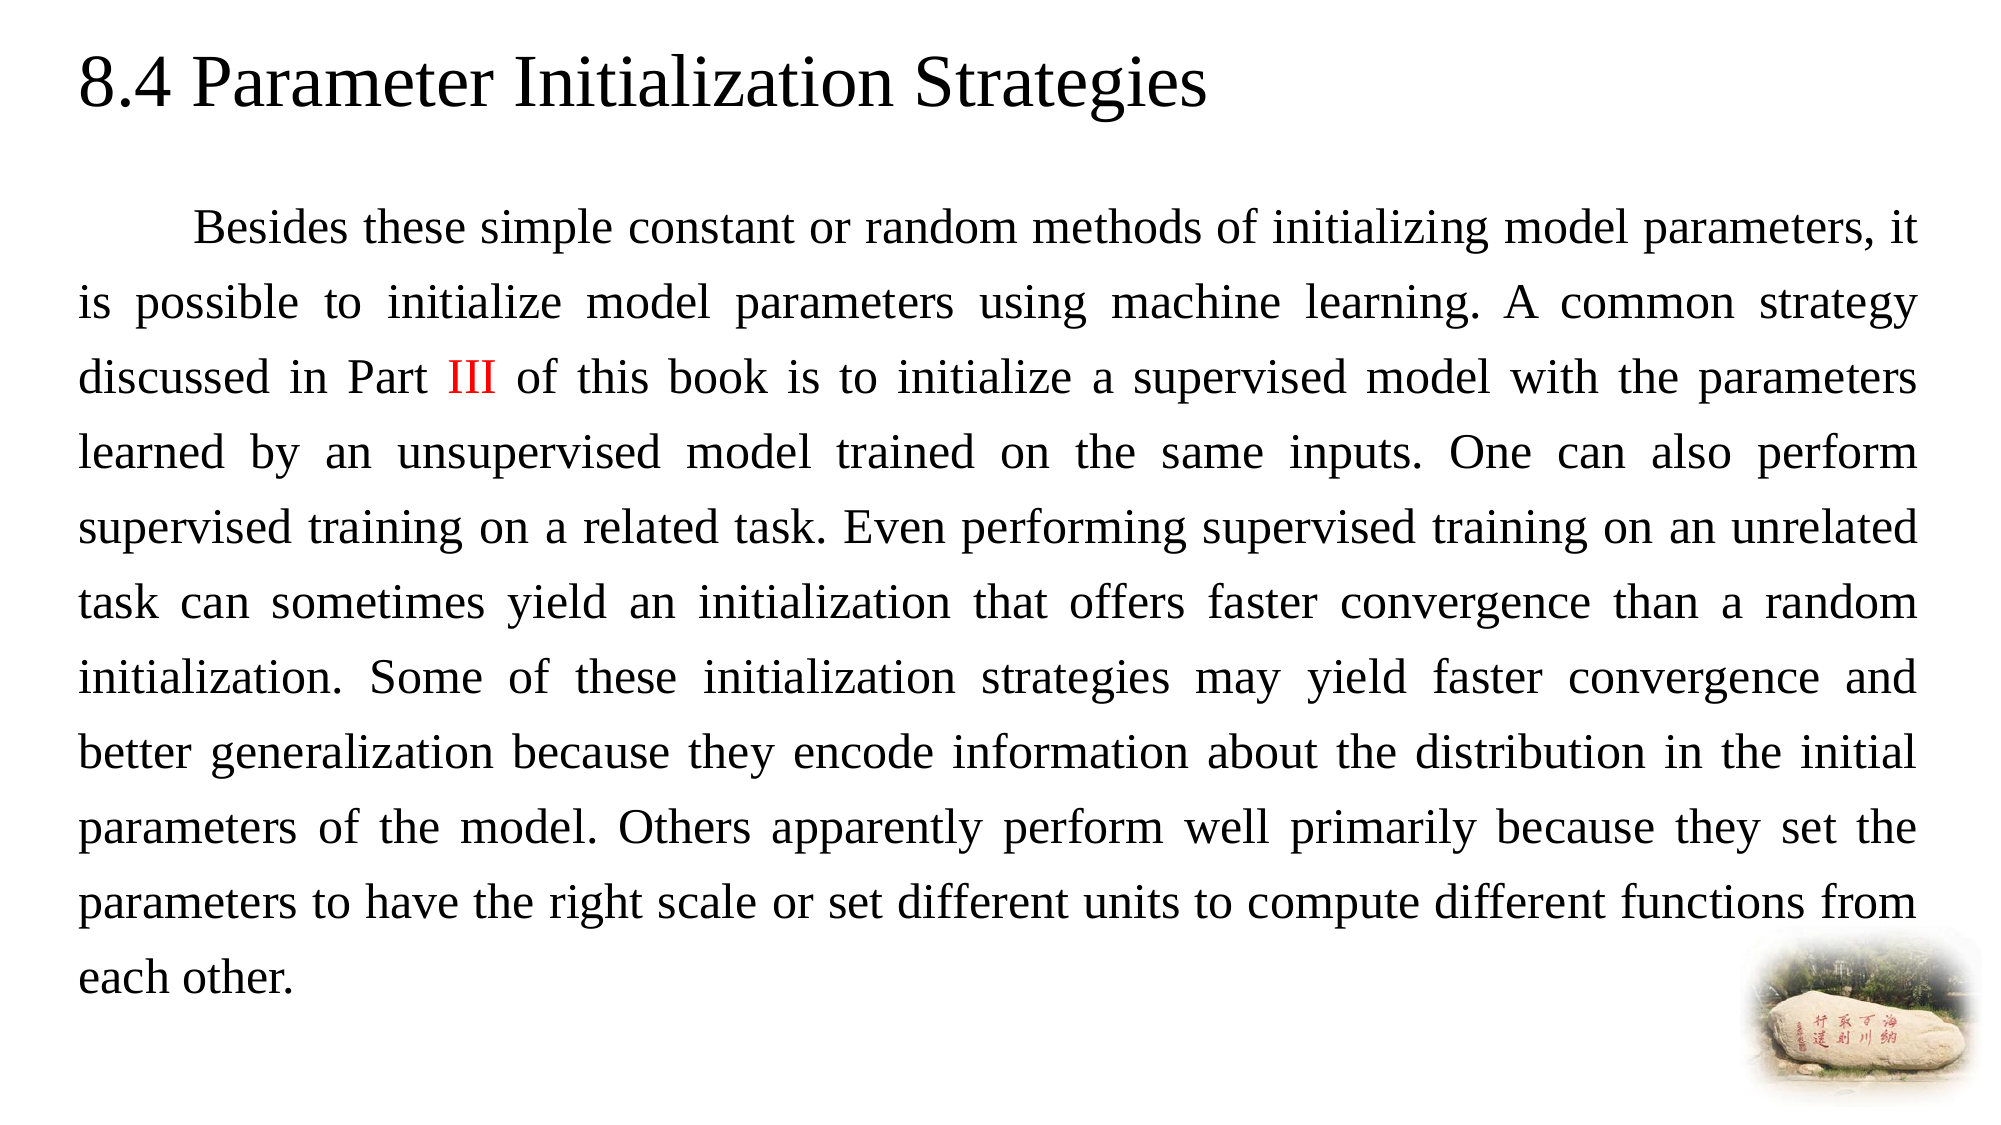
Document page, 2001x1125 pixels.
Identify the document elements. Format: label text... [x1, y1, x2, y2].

list Besides these simple constant or random methods of initializing model parameters, it is possible to initialize model parameters using machine learning. A common strategy discussed in Part III of this book is to initialize a supervised model with the parameters learned by an unsupervised model trained on the same inputs. One can also perform supervised training on a related task. Even performing supervised training on an unrelated task can sometimes yield an initialization that offers faster convergence than a random initialization. Some of these initialization strategies may yield faster convergence and better generalization because they encode information about the distribution in the initial parameters of the model. Others apparently perform well primarily because they set the parameters to have the right scale or set different units to compute different functions from each other. [63, 171, 1936, 1014]
title 8.4 Parameter Initialization Strategies [63, 21, 1936, 142]
picture [1740, 922, 1985, 1107]
